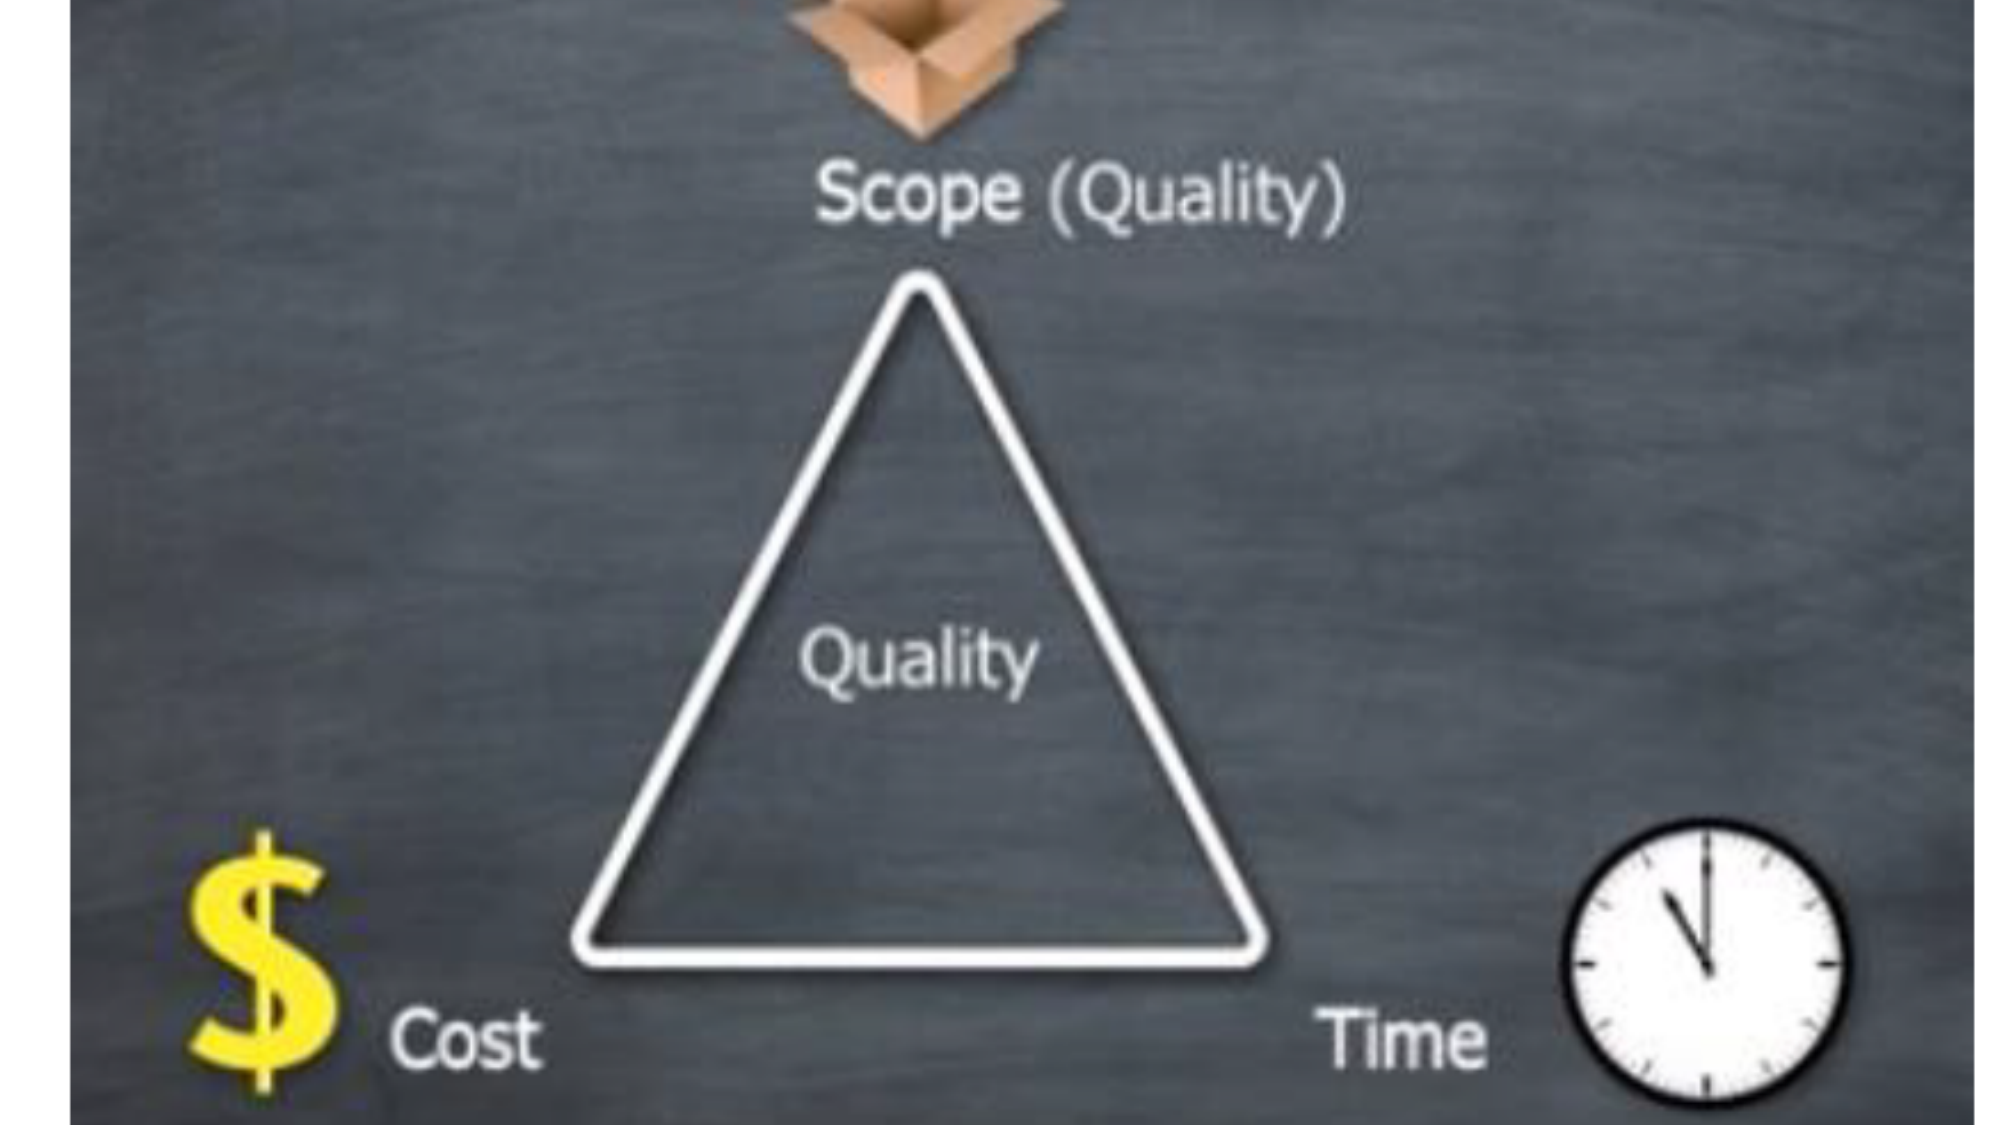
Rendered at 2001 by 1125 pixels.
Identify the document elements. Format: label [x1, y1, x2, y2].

list [0, 0, 2000, 1125]
